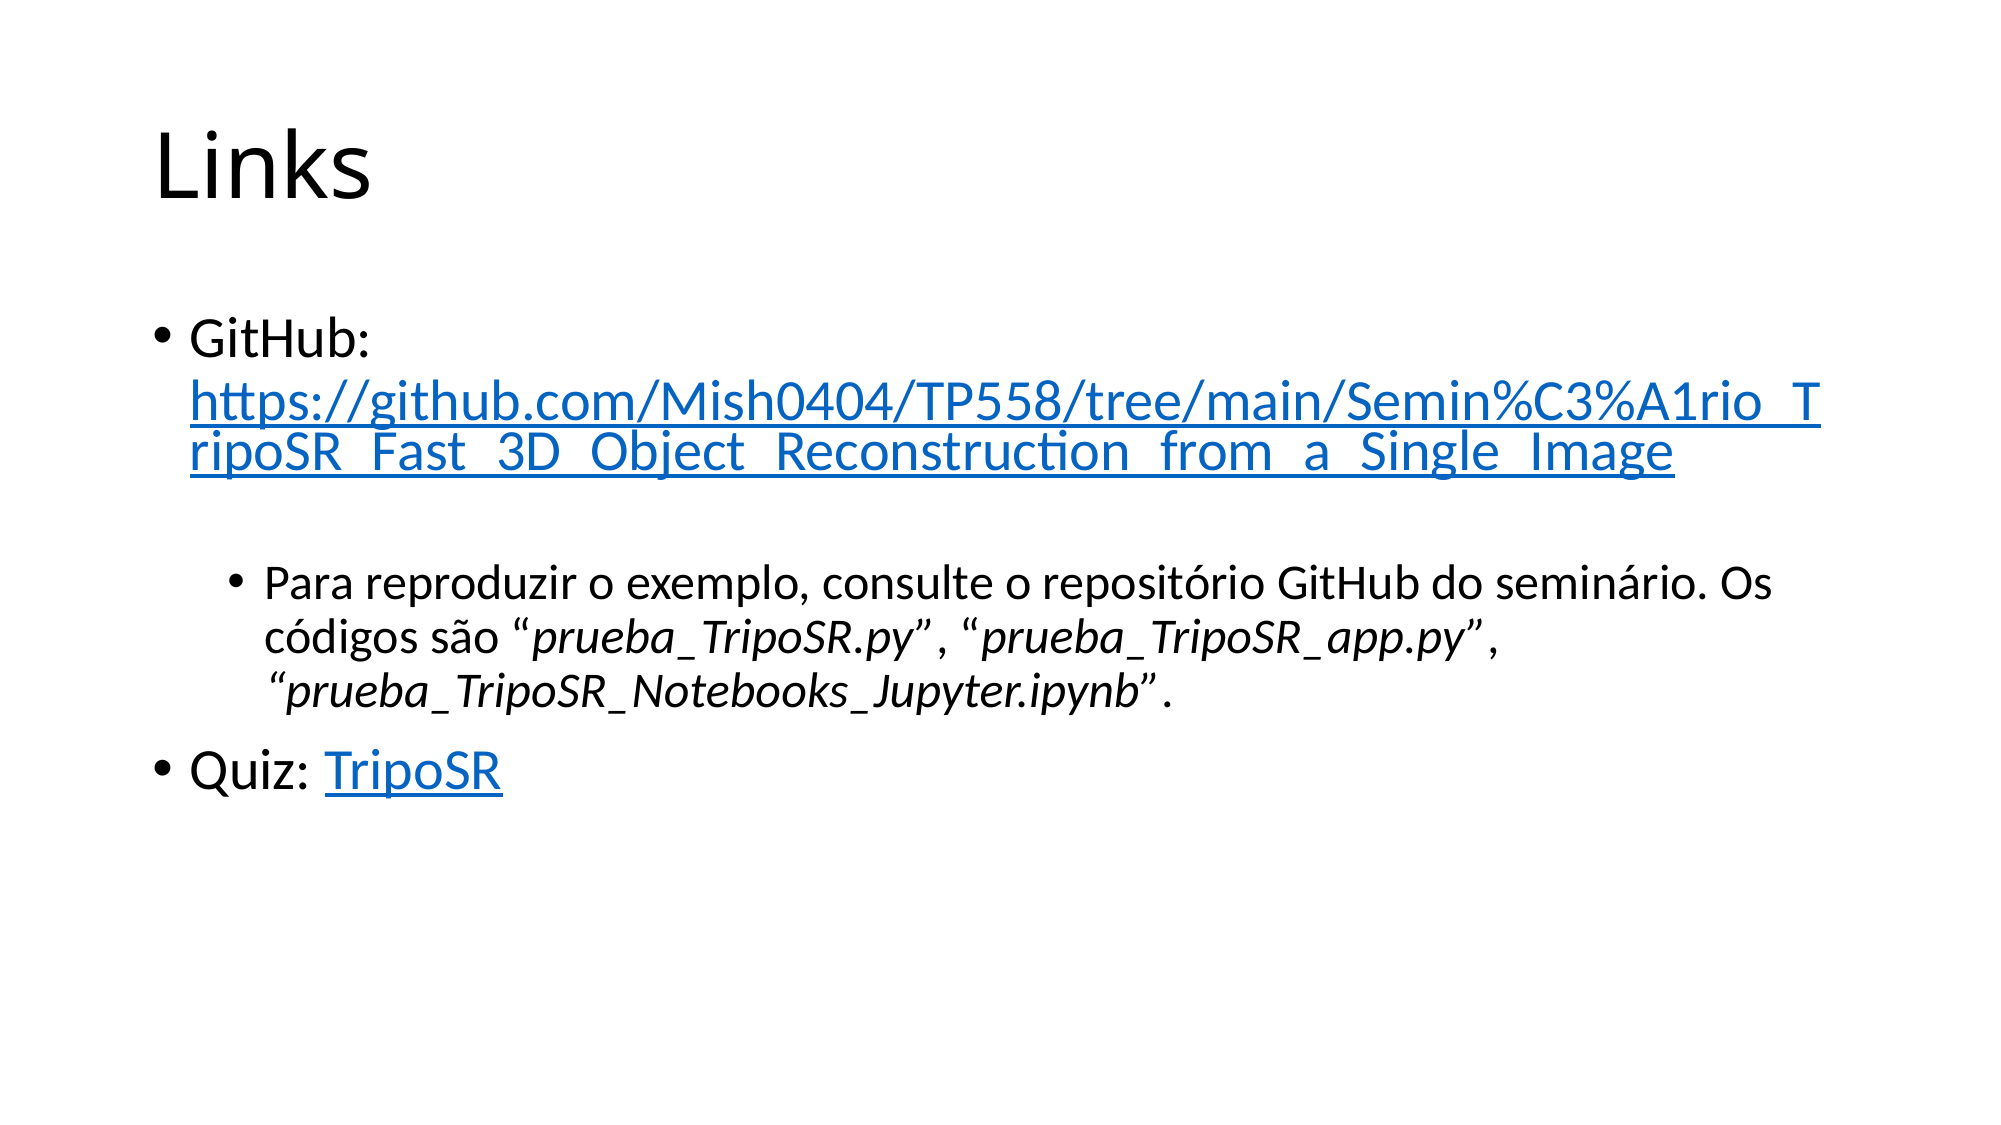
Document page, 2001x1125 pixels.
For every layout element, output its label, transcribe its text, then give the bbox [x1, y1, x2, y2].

title Links [137, 59, 1863, 278]
list GitHub: https://github.com/Mish0404/TP558/tree/main/Semin%C3%A1rio_TripoSR_Fast_3D_Object_Reconstruction_from_a_Single_Image Para reproduzir o exemplo, consulte o repositório GitHub do seminário. Os códigos são “prueba_TripoSR.py”, “prueba_TripoSR_app.py”, “prueba_TripoSR_Notebooks_Jupyter.ipynb”. Quiz: TripoSR [137, 299, 1842, 1014]
